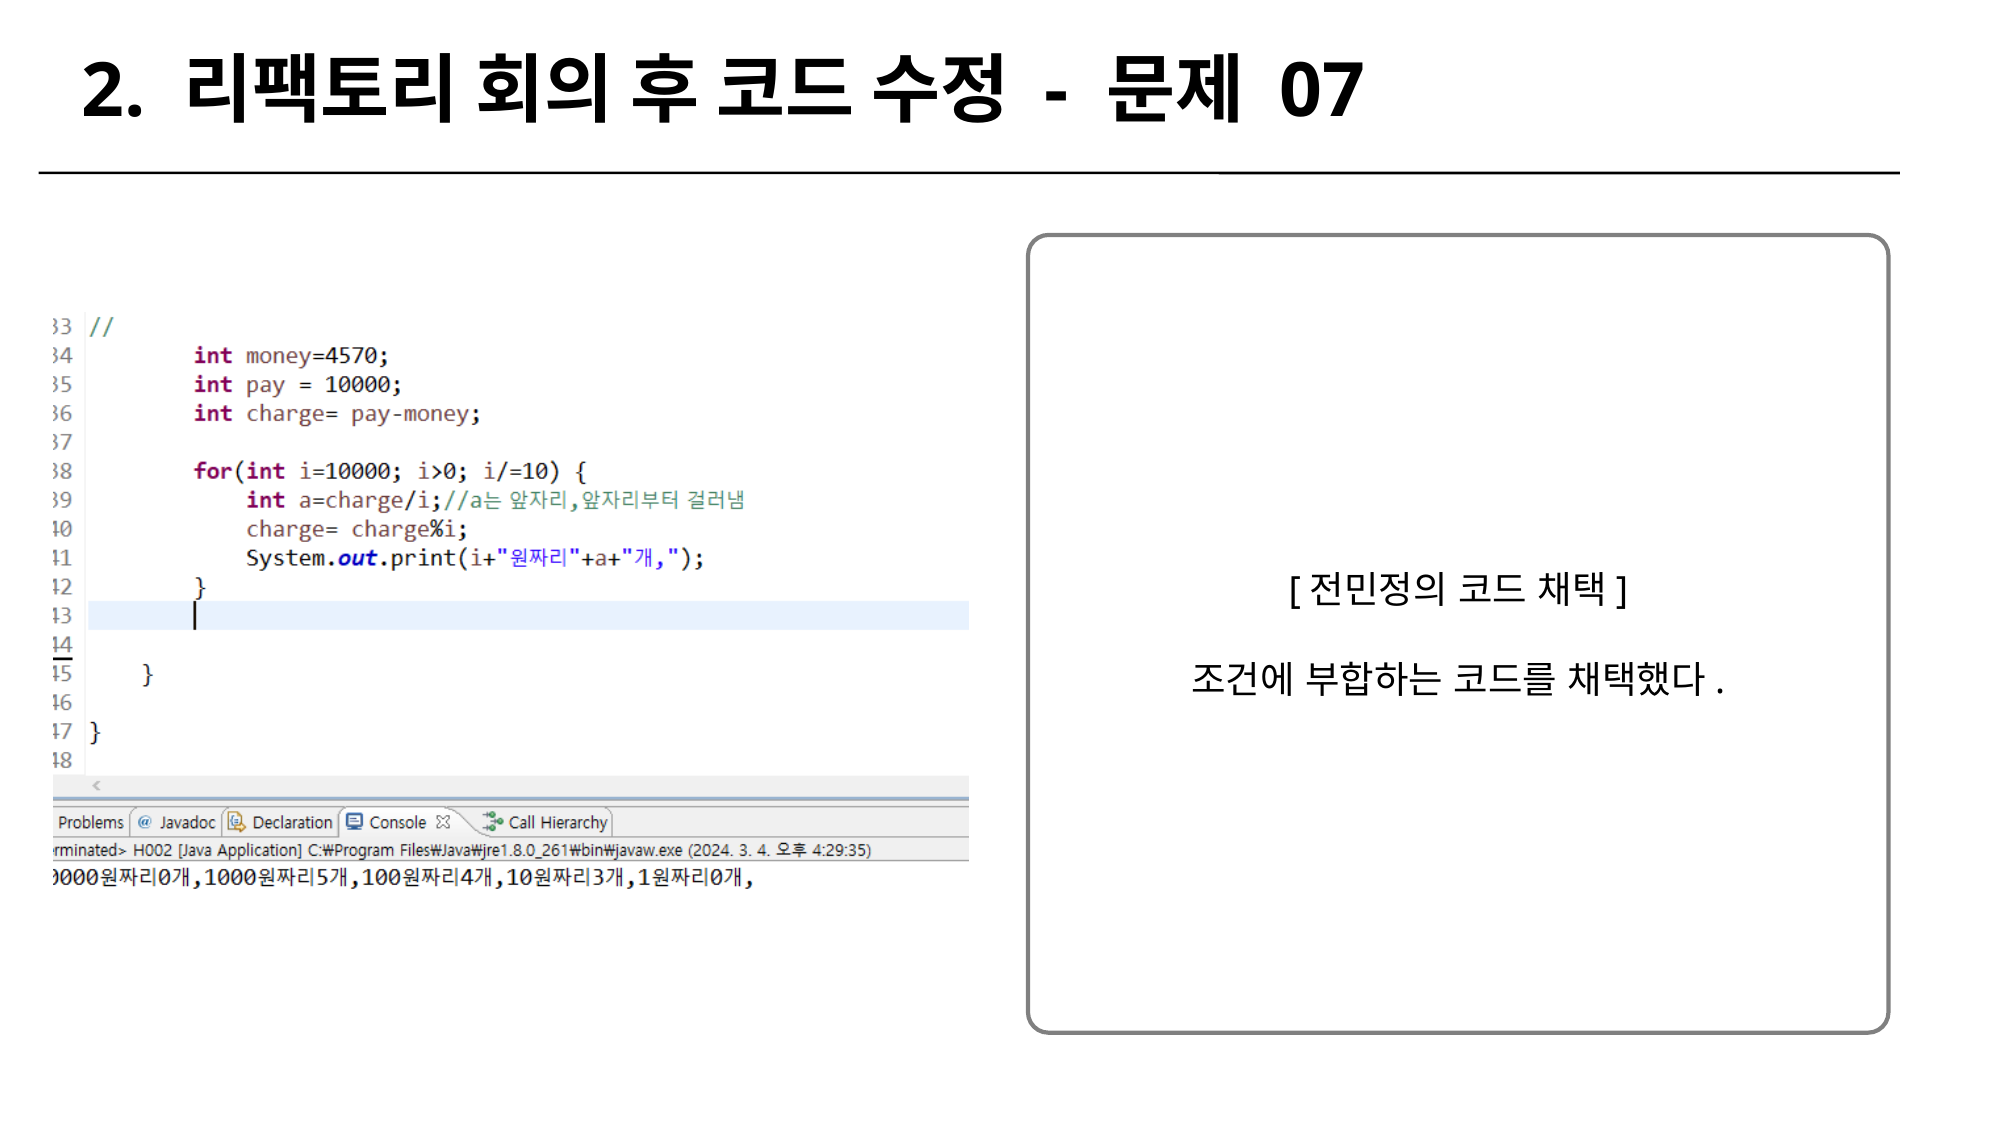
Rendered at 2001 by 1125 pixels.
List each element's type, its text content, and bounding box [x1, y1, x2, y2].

picture [53, 312, 969, 956]
text_box [1027, 234, 1889, 1033]
text_box 2. 리팩토리 회의 후 코드 수정 - 문제 07 [73, 34, 1374, 140]
